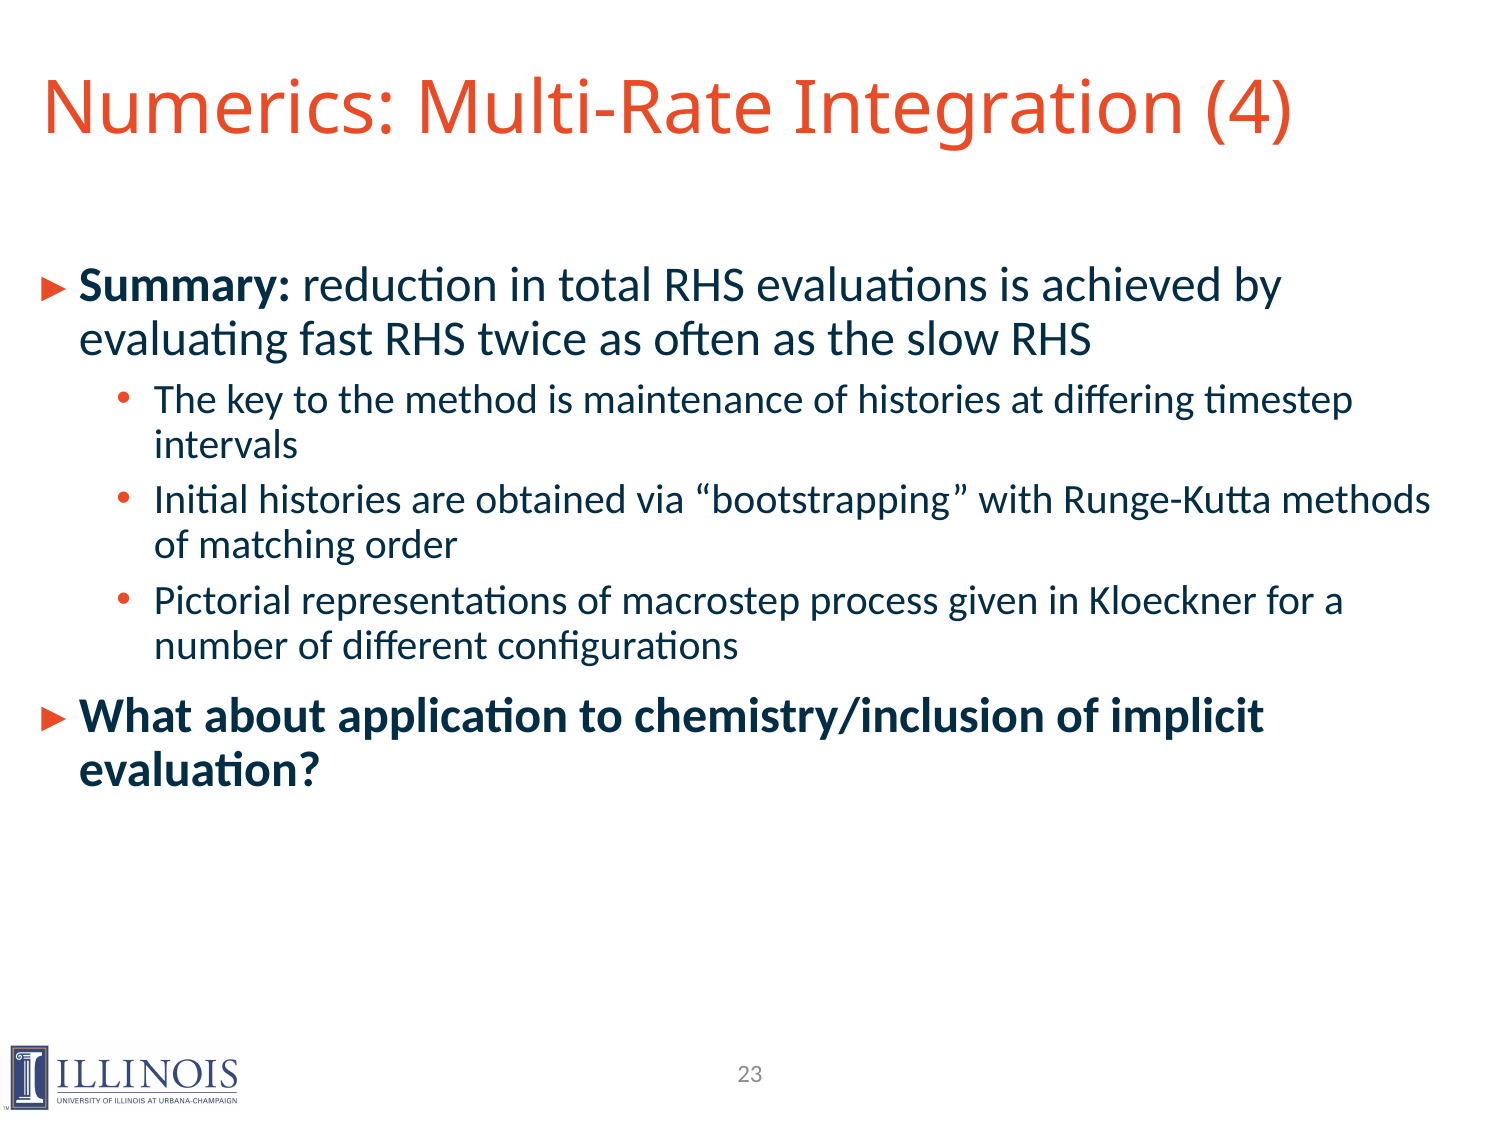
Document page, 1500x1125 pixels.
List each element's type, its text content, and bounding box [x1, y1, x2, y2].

slide_number 23 [718, 1042, 782, 1103]
list Summary: reduction in total RHS evaluations is achieved by evaluating fast RHS twice as often as the slow RHS The key to the method is maintenance of histories at differing timestep intervals Initial histories are obtained via “bootstrapping” with Runge-Kutta methods of matching order Pictorial representations of macrostep process given in Kloeckner for a number of different configurations What about application to chemistry/inclusion of implicit evaluation? [26, 170, 1466, 975]
title Numerics: Multi-Rate Integration (4) [26, 36, 1438, 170]
picture [0, 1042, 241, 1113]
